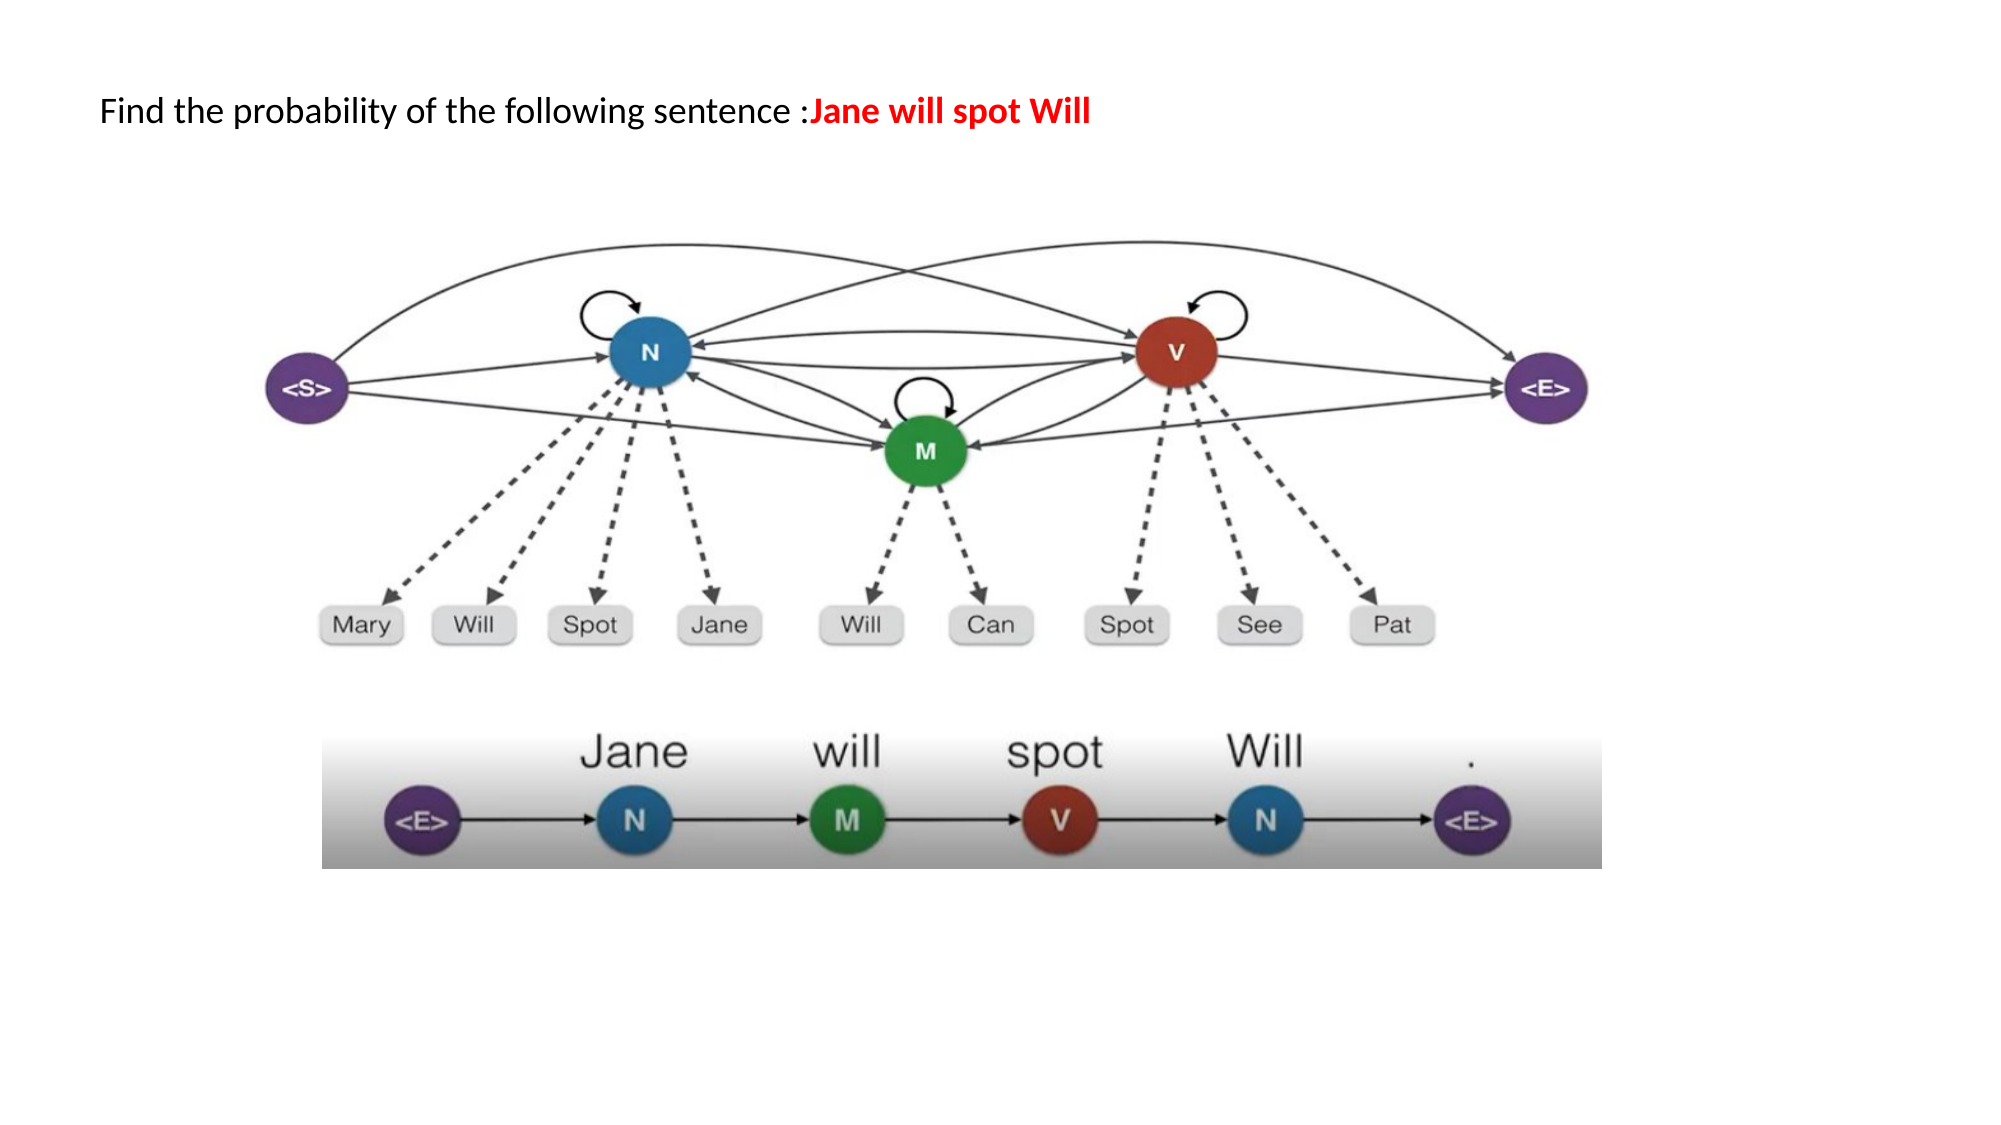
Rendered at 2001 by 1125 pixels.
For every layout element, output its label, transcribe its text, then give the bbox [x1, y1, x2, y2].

text_box Find the probability of the following sentence :Jane will spot Will [84, 78, 1527, 139]
picture [187, 181, 1651, 683]
picture [322, 687, 1602, 869]
